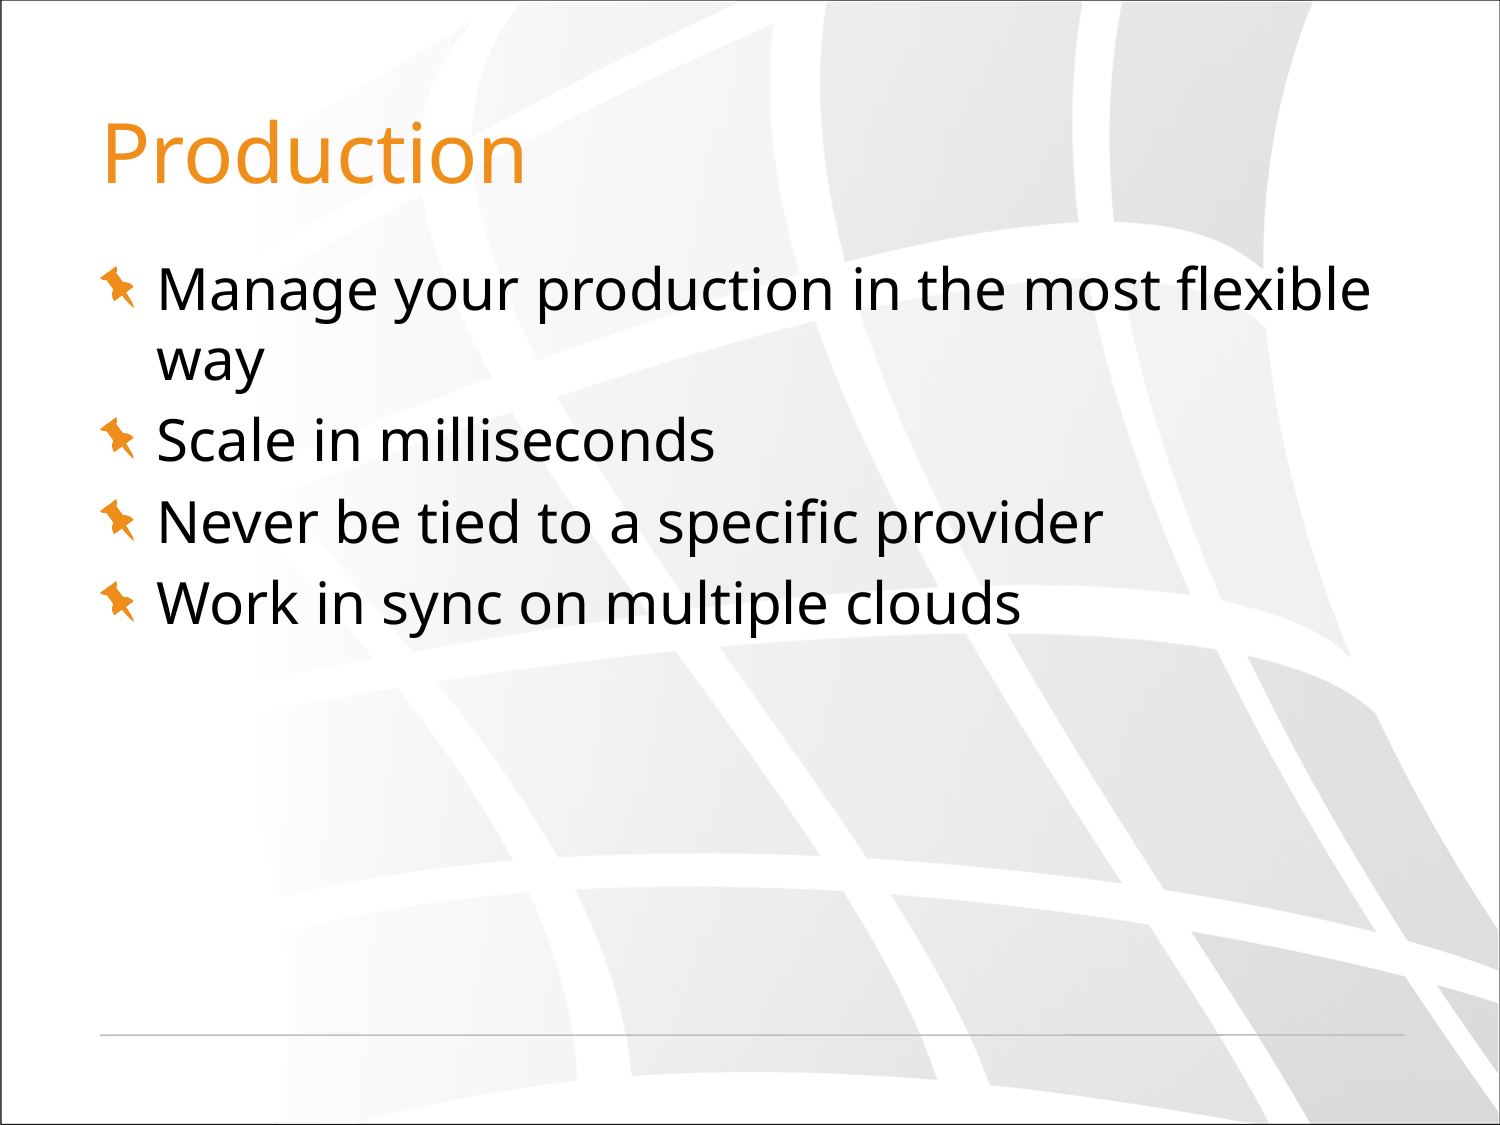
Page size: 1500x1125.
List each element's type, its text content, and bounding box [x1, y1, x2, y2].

title Production [100, 90, 1412, 209]
list Manage your production in the most flexible way Scale in milliseconds Never be tied to a specific provider Work in sync on multiple clouds [100, 244, 1412, 1008]
picture [0, 0, 1500, 1125]
